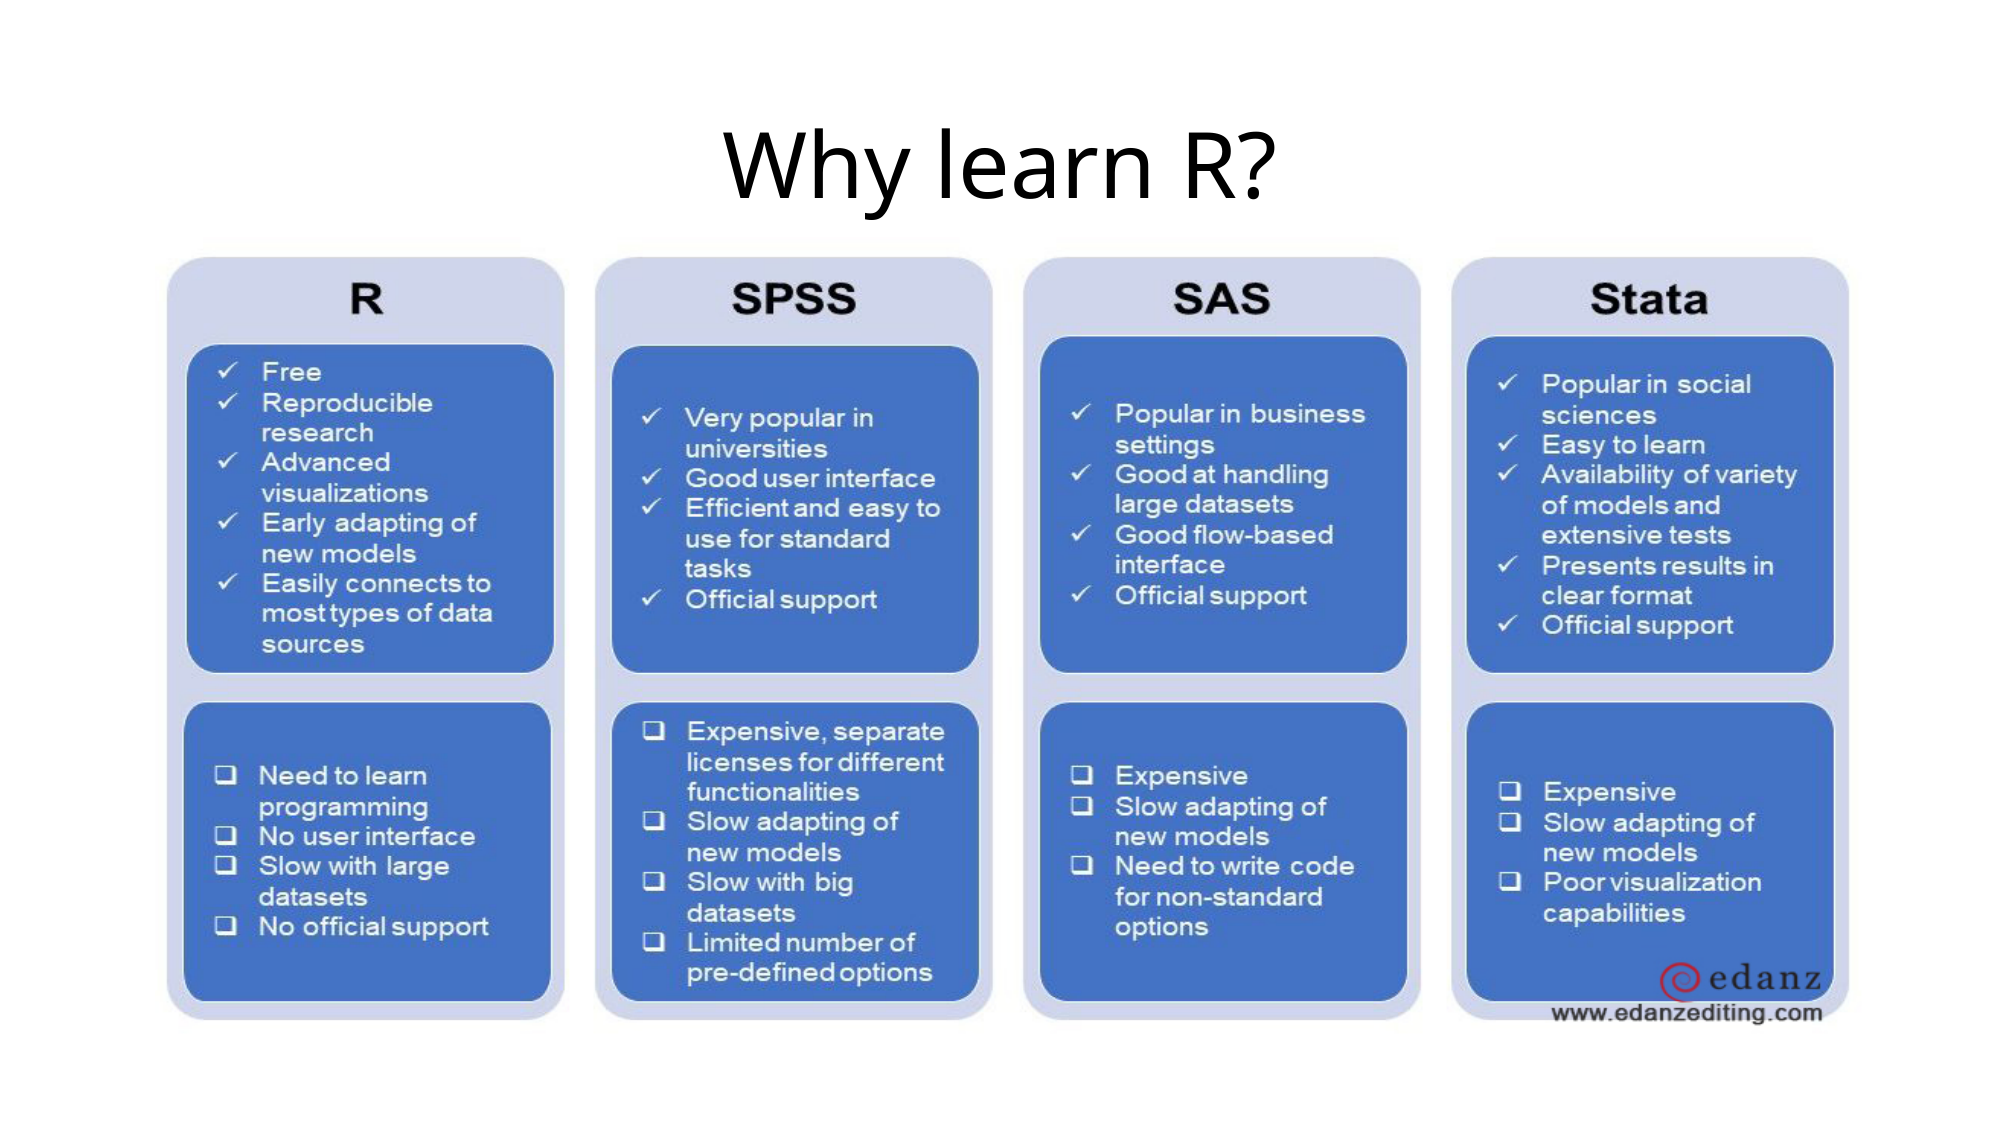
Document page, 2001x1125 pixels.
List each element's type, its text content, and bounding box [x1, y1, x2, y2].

title Why learn R? [137, 59, 1863, 278]
picture [154, 237, 1863, 1035]
